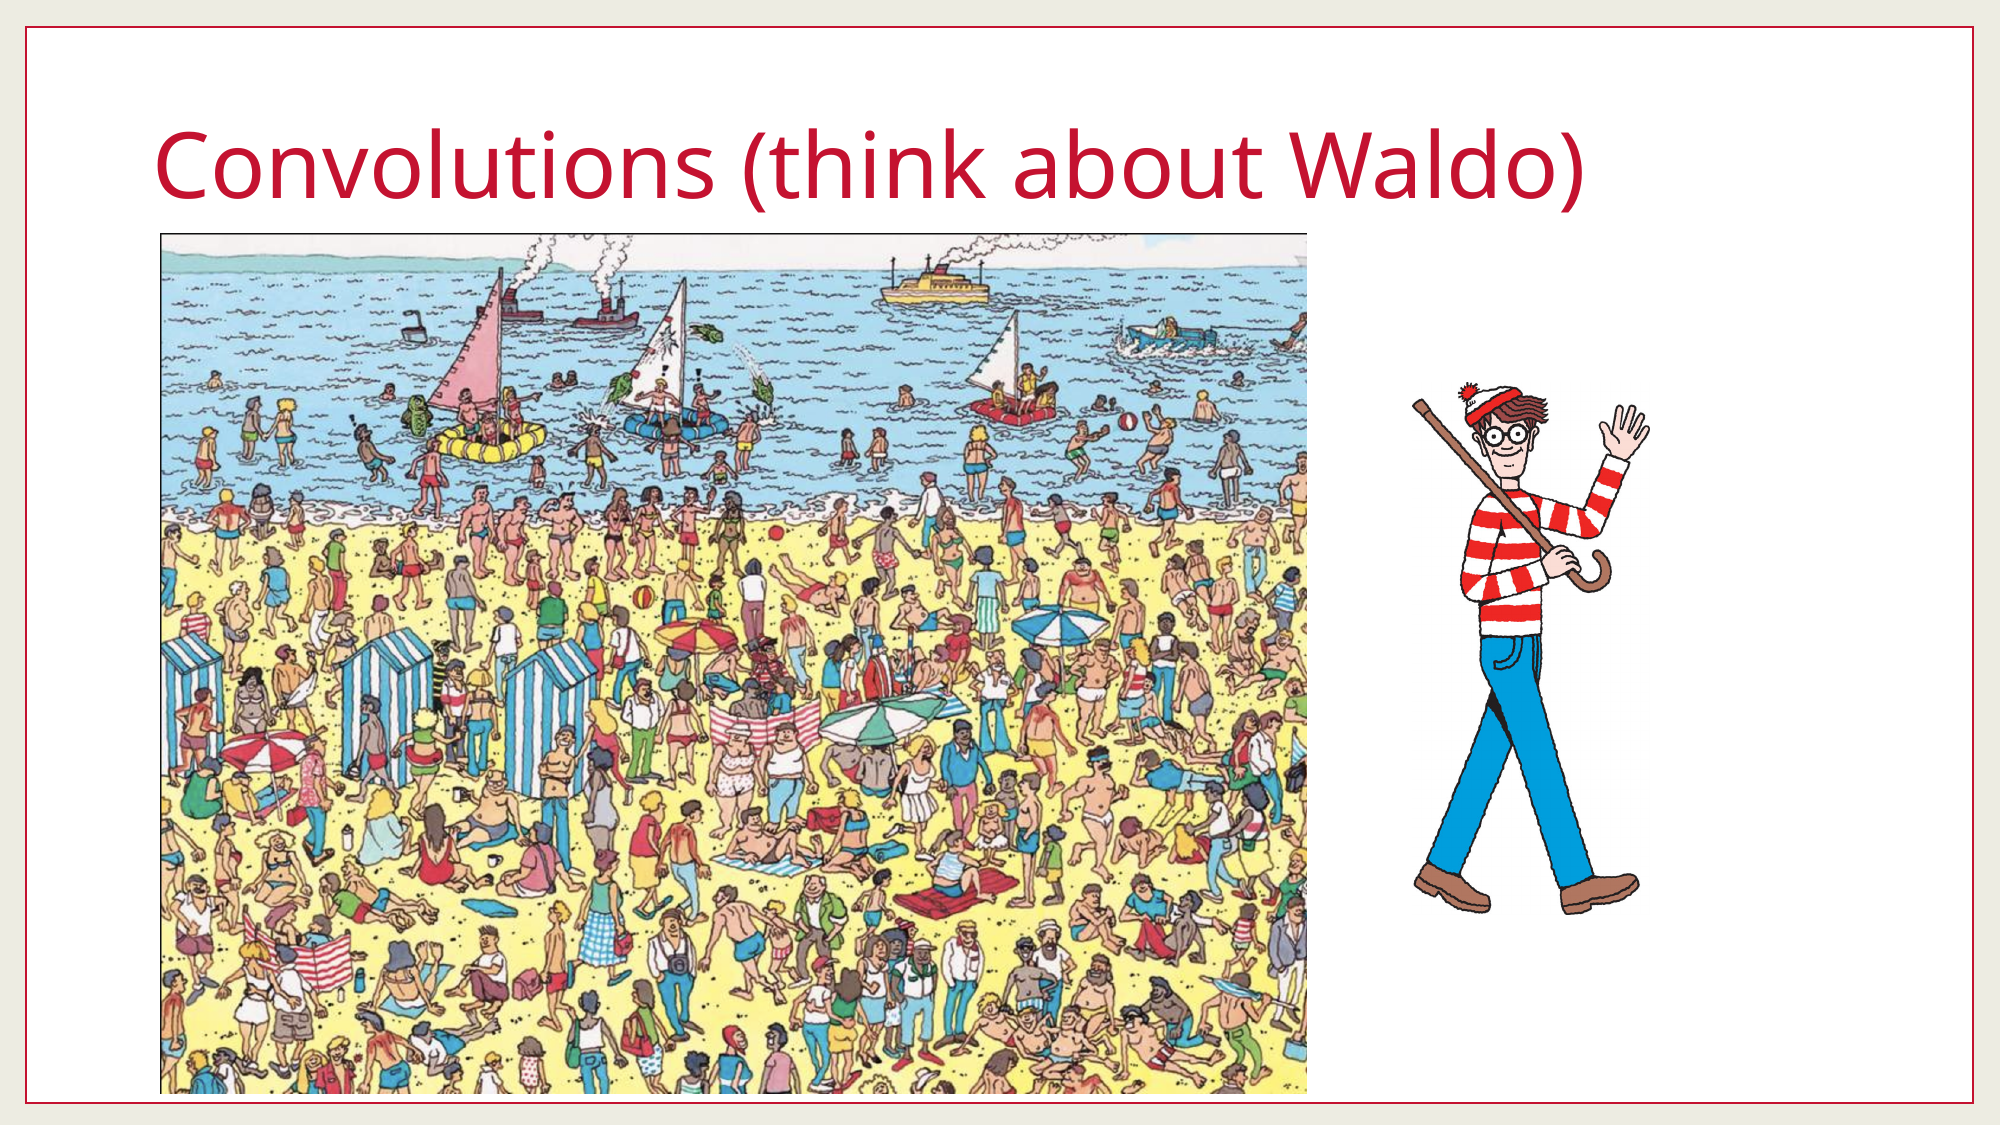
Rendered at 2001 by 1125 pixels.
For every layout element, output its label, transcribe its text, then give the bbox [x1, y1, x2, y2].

picture [160, 233, 1307, 1095]
picture [1412, 382, 1651, 915]
title Convolutions (think about Waldo) [137, 59, 1863, 278]
